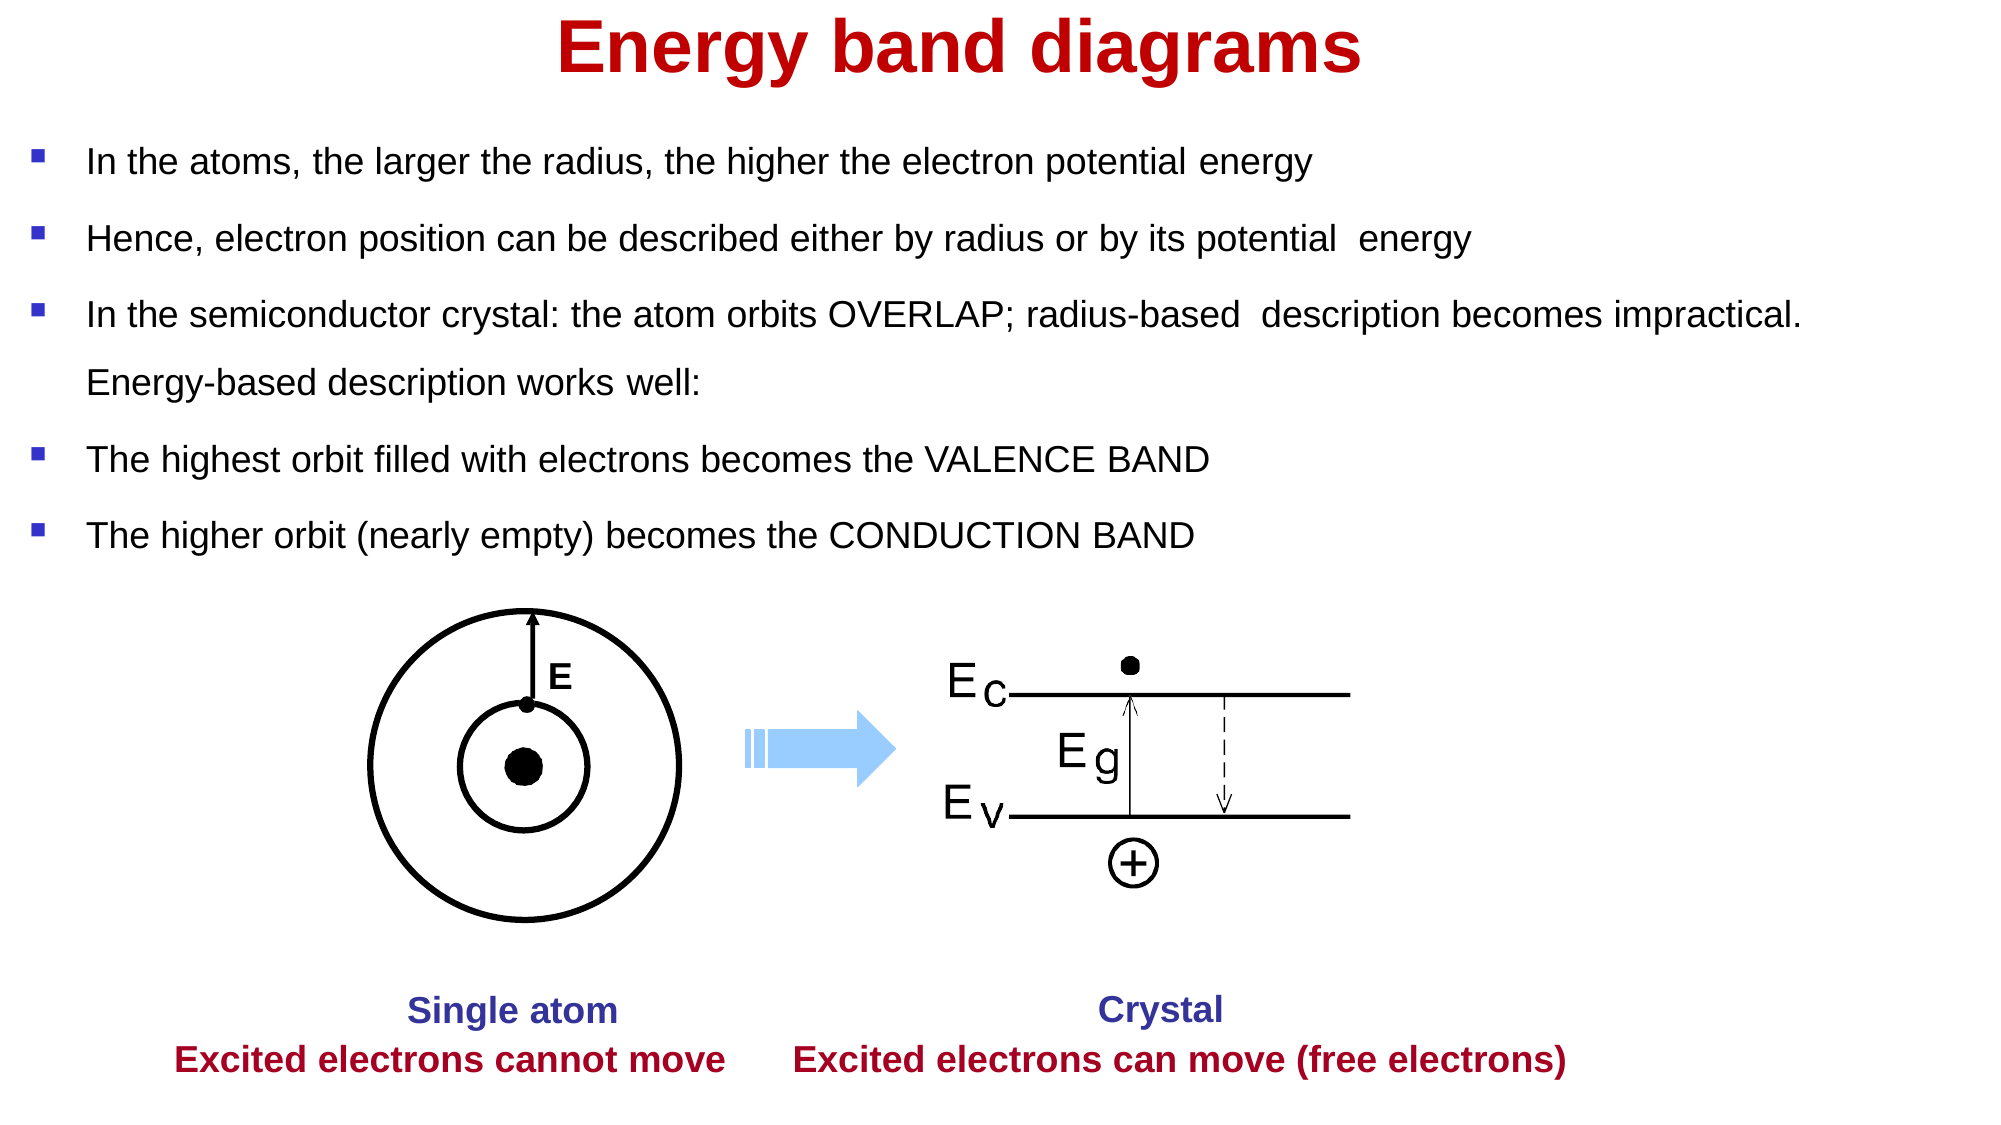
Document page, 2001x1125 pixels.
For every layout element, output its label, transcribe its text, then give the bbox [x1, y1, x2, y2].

text_box In the atoms, the larger the radius, the higher the electron potential energy Hence, electron position can be described either by radius or by its potential energy In the semiconductor crystal: the atom orbits OVERLAP; radius-based description becomes impractical. Energy-based description works well: The highest orbit filled with electrons becomes the VALENCE BAND The higher orbit (nearly empty) becomes the CONDUCTION BAND [27, 103, 2000, 557]
text_box Excited electrons cannot move [172, 1033, 746, 1081]
text_box Energy band diagrams [553, 0, 1363, 88]
text_box Excited electrons can move (free electrons) [790, 1033, 1570, 1081]
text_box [241, 608, 1351, 1032]
